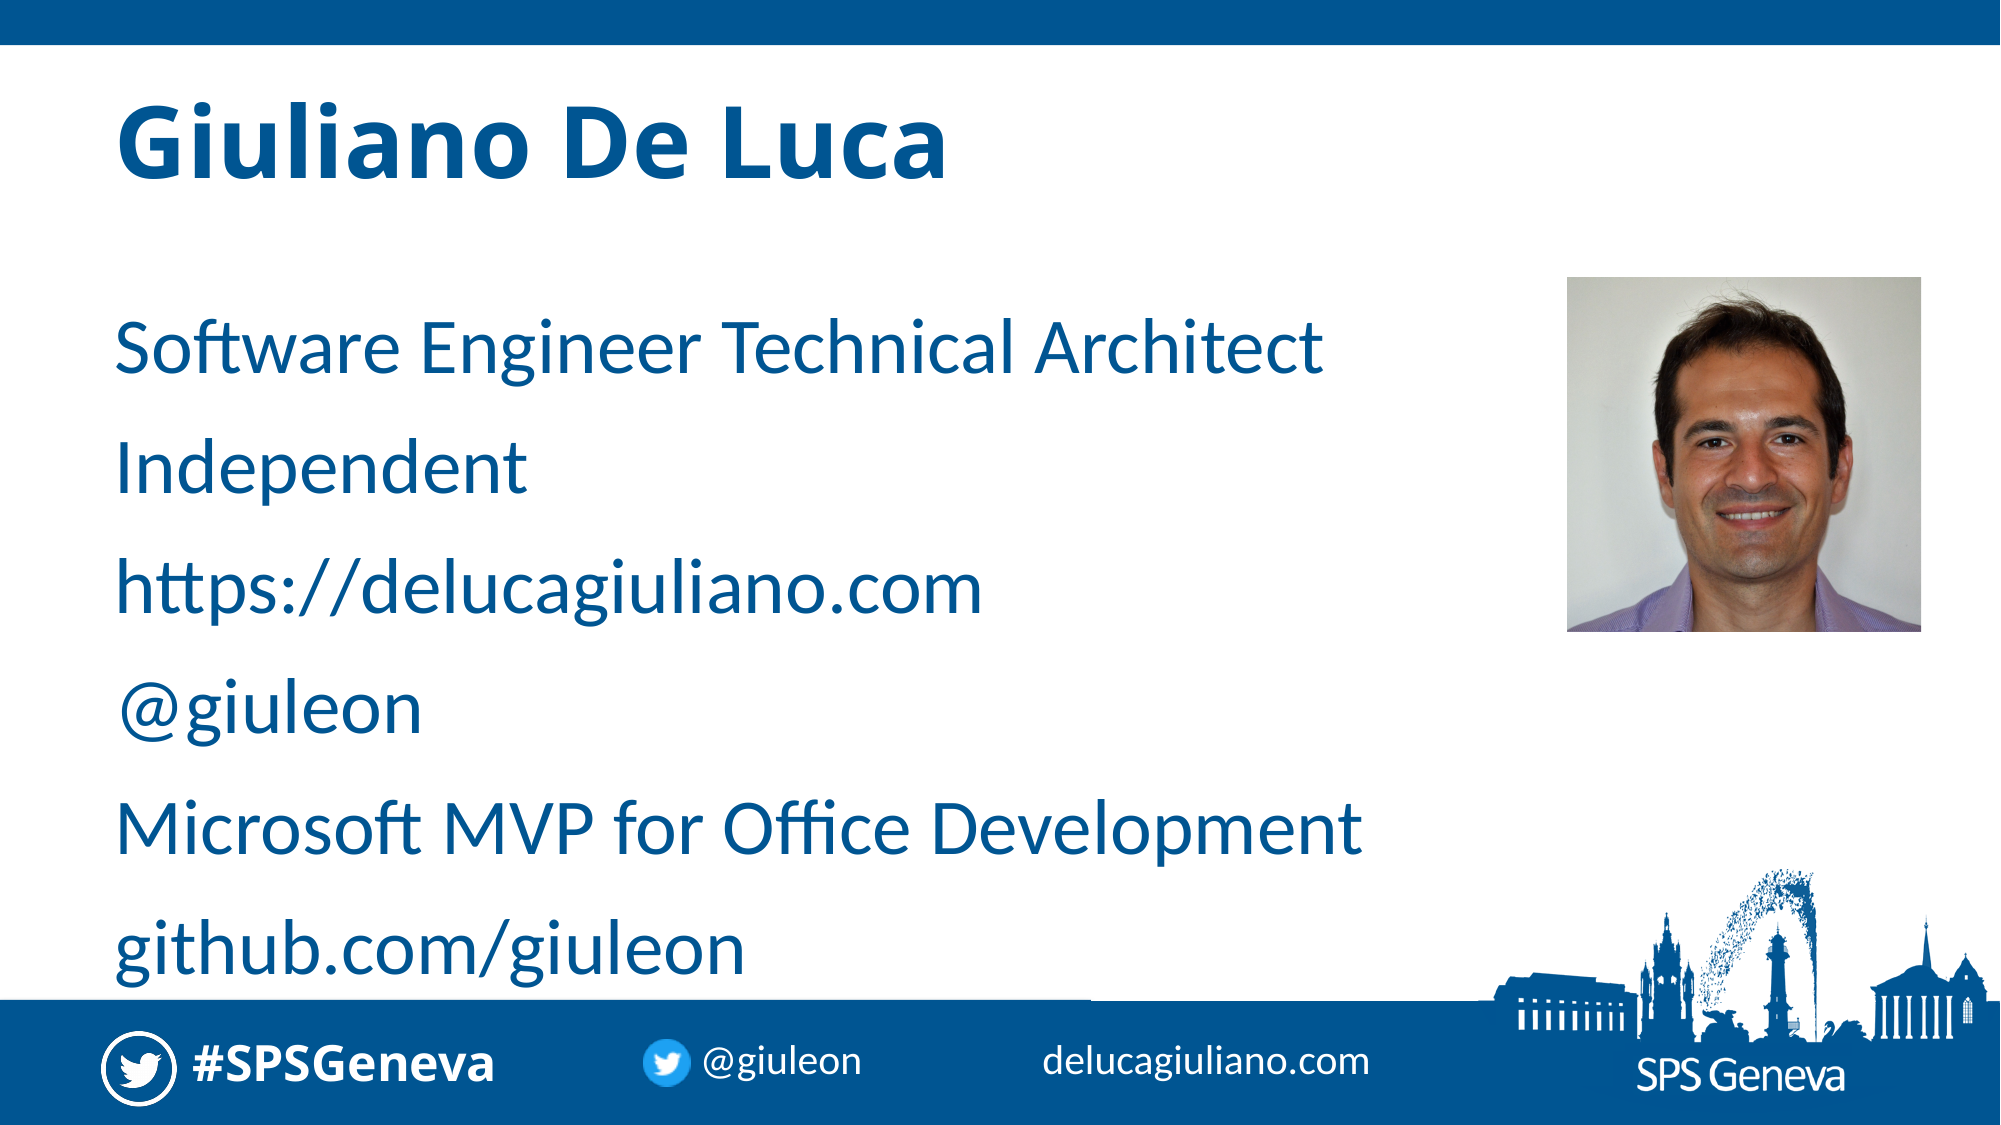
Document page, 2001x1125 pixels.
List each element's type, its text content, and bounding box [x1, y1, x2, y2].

picture [1566, 276, 1922, 632]
picture [1091, 869, 2000, 1125]
title Giuliano De Luca [99, 45, 1979, 233]
list Software Engineer Technical Architect Independent https://delucagiuliano.com @giuleon Microsoft MVP for Office Development github.com/giuleon [99, 277, 1979, 1000]
picture [643, 1039, 691, 1087]
picture [99, 1027, 179, 1110]
